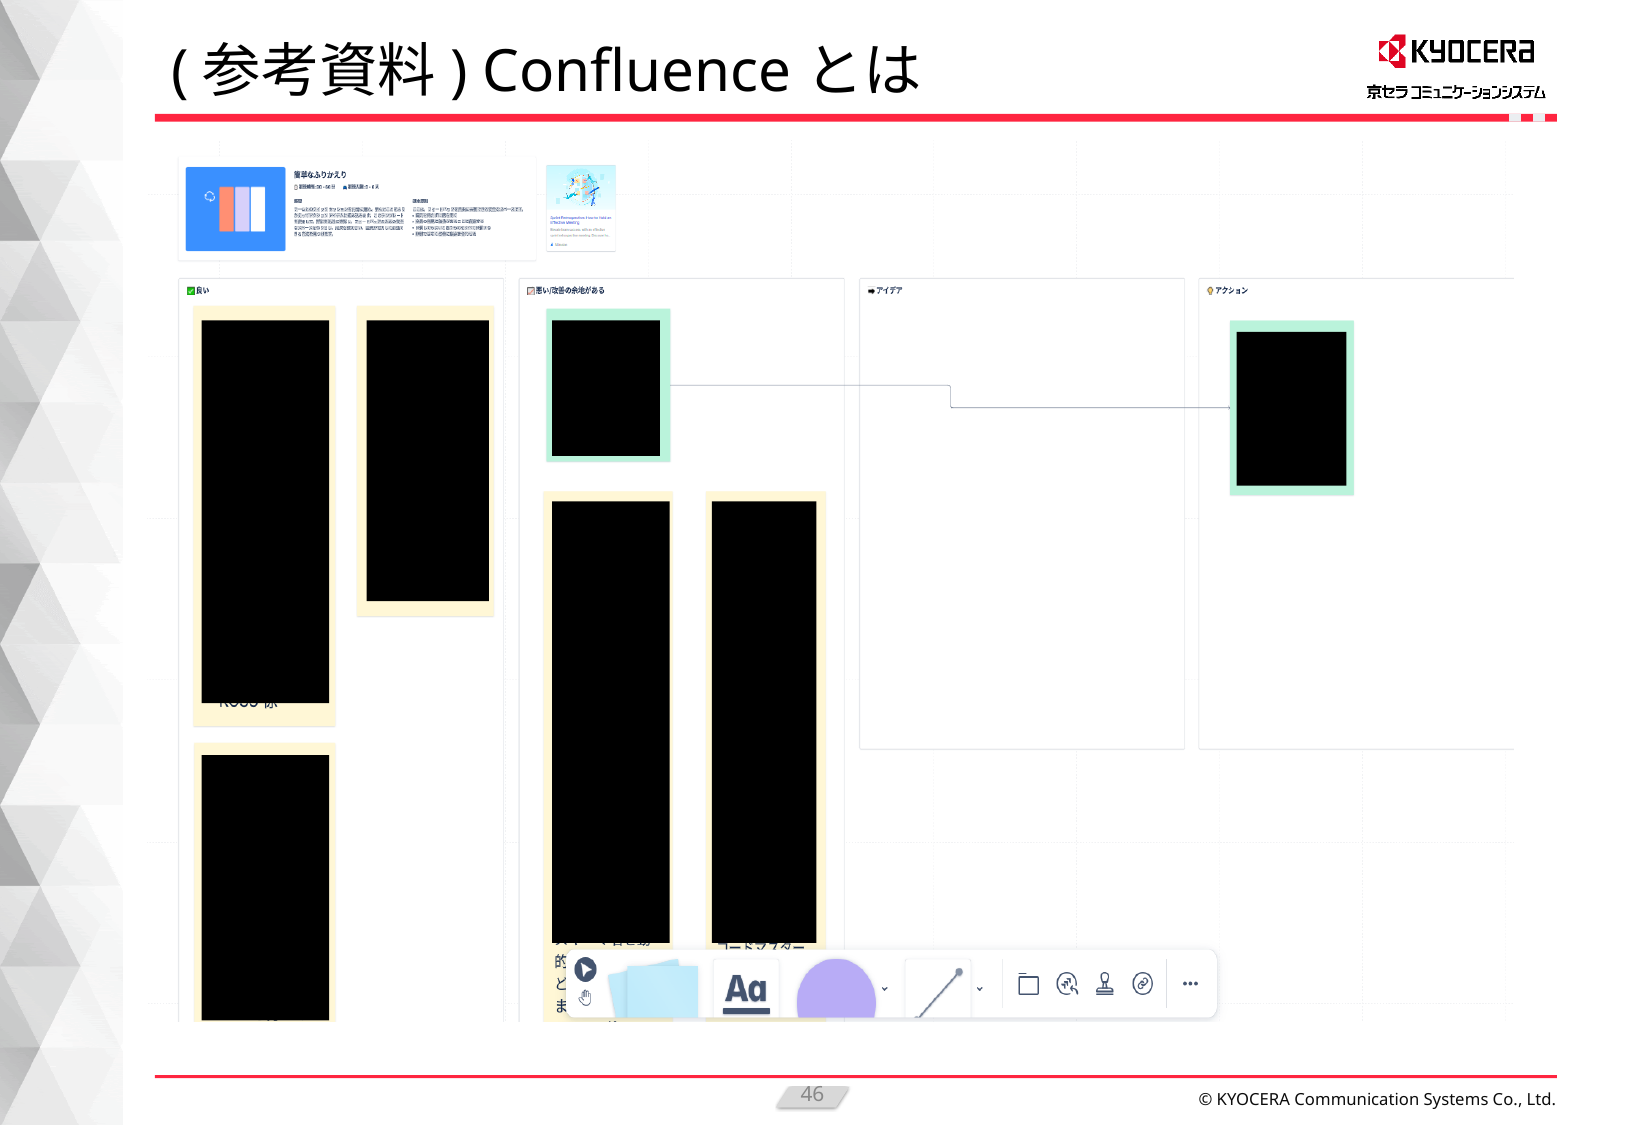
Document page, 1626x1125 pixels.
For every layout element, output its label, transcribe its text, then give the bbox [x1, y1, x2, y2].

picture [0, 0, 123, 1125]
title (参考資料) Confluenceとは [156, 20, 1337, 125]
picture [1347, 24, 1565, 108]
slide_number 46 [629, 1065, 996, 1125]
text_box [147, 140, 1514, 1023]
